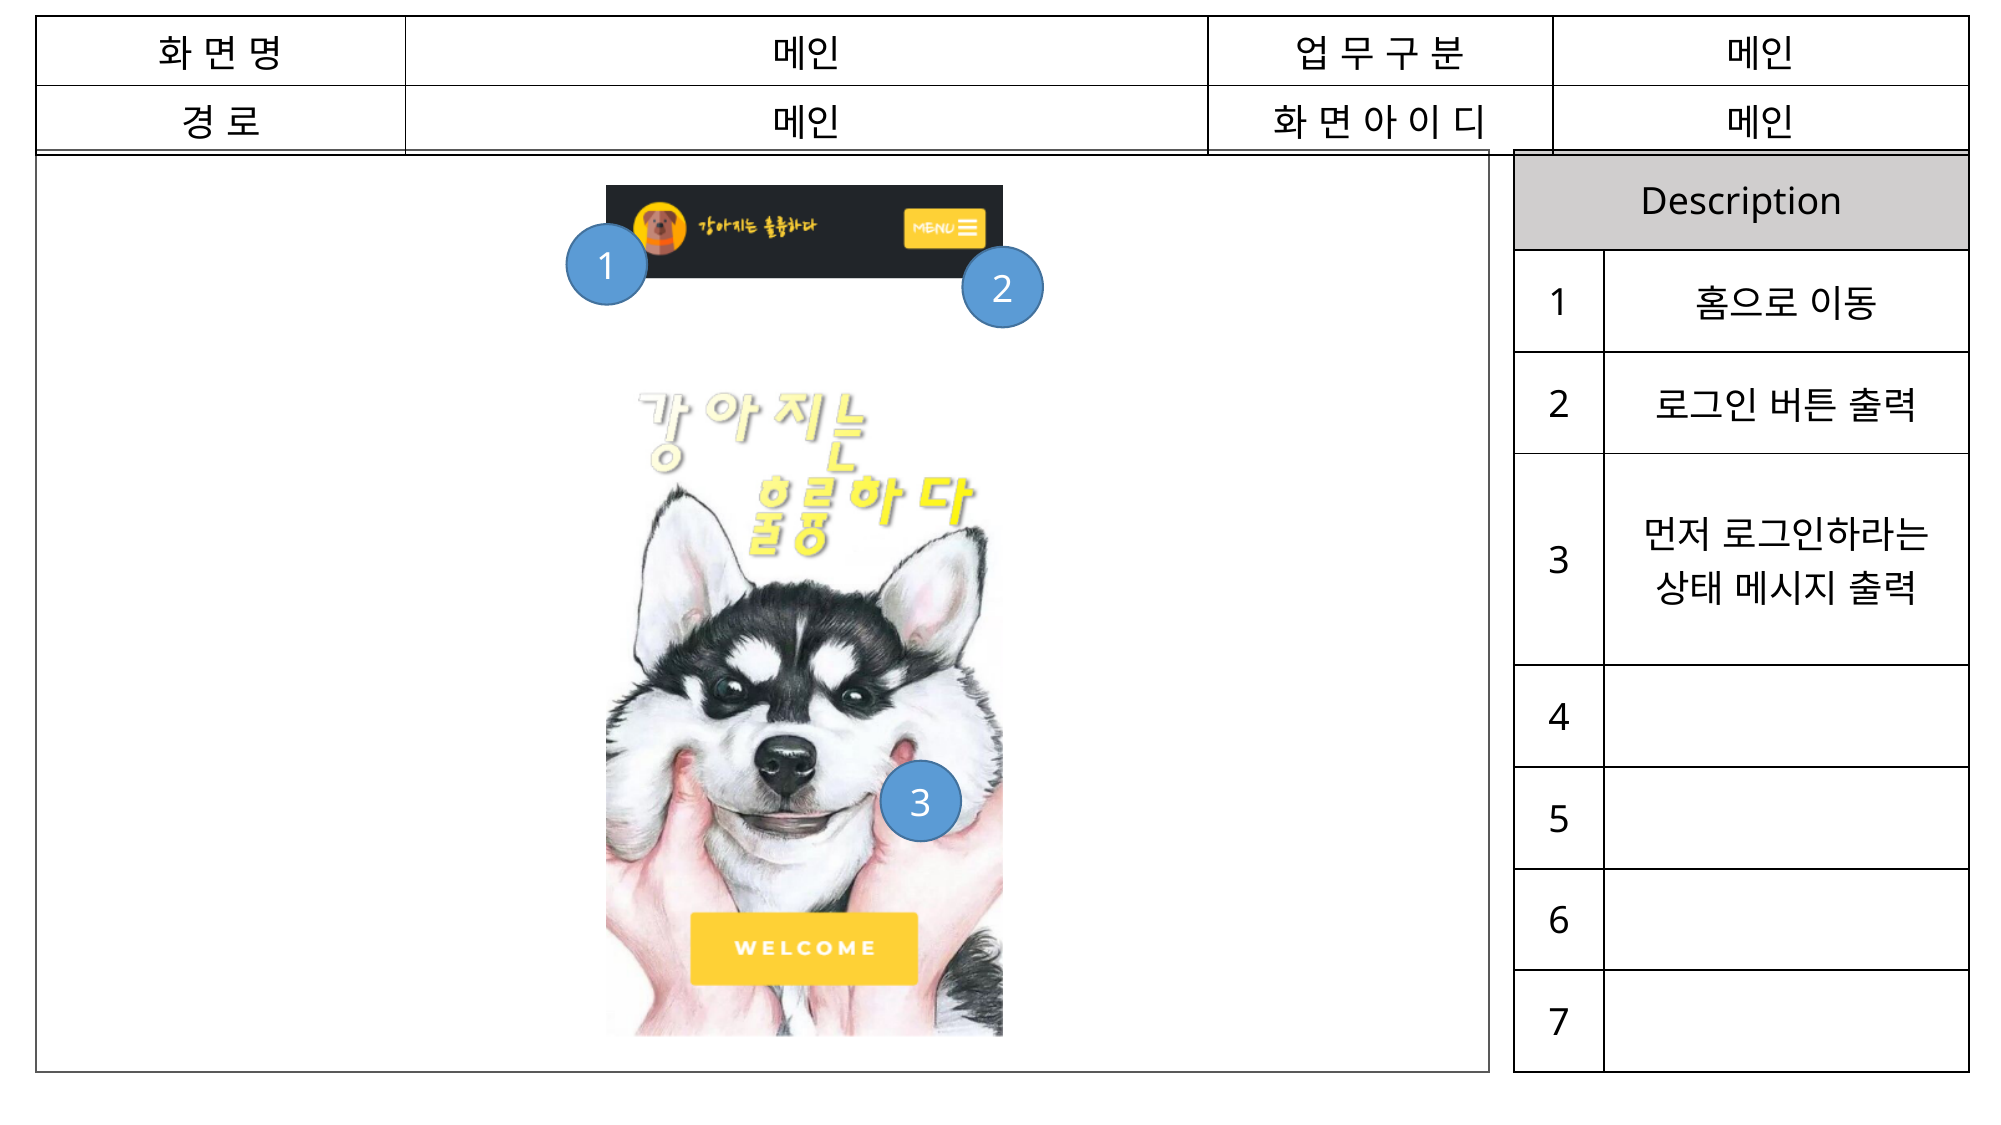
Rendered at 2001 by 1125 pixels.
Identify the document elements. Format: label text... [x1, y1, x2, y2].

picture [606, 185, 1003, 1037]
table_cell [1605, 666, 1968, 766]
table_header 화 면 명 [37, 17, 405, 85]
table_cell 먼저 로그인하라는 상태 메시지 출력 [1605, 454, 1968, 664]
text_box 1 [565, 223, 606, 306]
table_cell 5 [1515, 768, 1603, 868]
text_box [35, 156, 1490, 1073]
table_cell 3 [1515, 454, 1603, 664]
table_cell [1605, 768, 1968, 868]
text_box 2 [1003, 245, 1045, 329]
table_header Description [1515, 156, 1968, 249]
table_cell 경 로 [37, 86, 405, 154]
table_cell 홈으로 이동 [1605, 251, 1968, 351]
table_cell 화 면 아 이 디 [1209, 86, 1552, 154]
table_header 메인 [1554, 17, 1968, 85]
table_cell 로그인 버튼 출력 [1605, 353, 1968, 453]
table_cell 메인 [406, 86, 1207, 154]
table_header 업 무 구 분 [1209, 17, 1552, 85]
table_cell 7 [1515, 971, 1603, 1071]
table_cell [1605, 870, 1968, 969]
table_cell [1605, 971, 1968, 1071]
table_cell 1 [1515, 251, 1603, 351]
table_cell 6 [1515, 870, 1603, 969]
table_cell 4 [1515, 666, 1603, 766]
table_header 메인 [406, 17, 1207, 85]
table_cell 2 [1515, 353, 1603, 453]
table_cell 메인 [1554, 86, 1968, 154]
